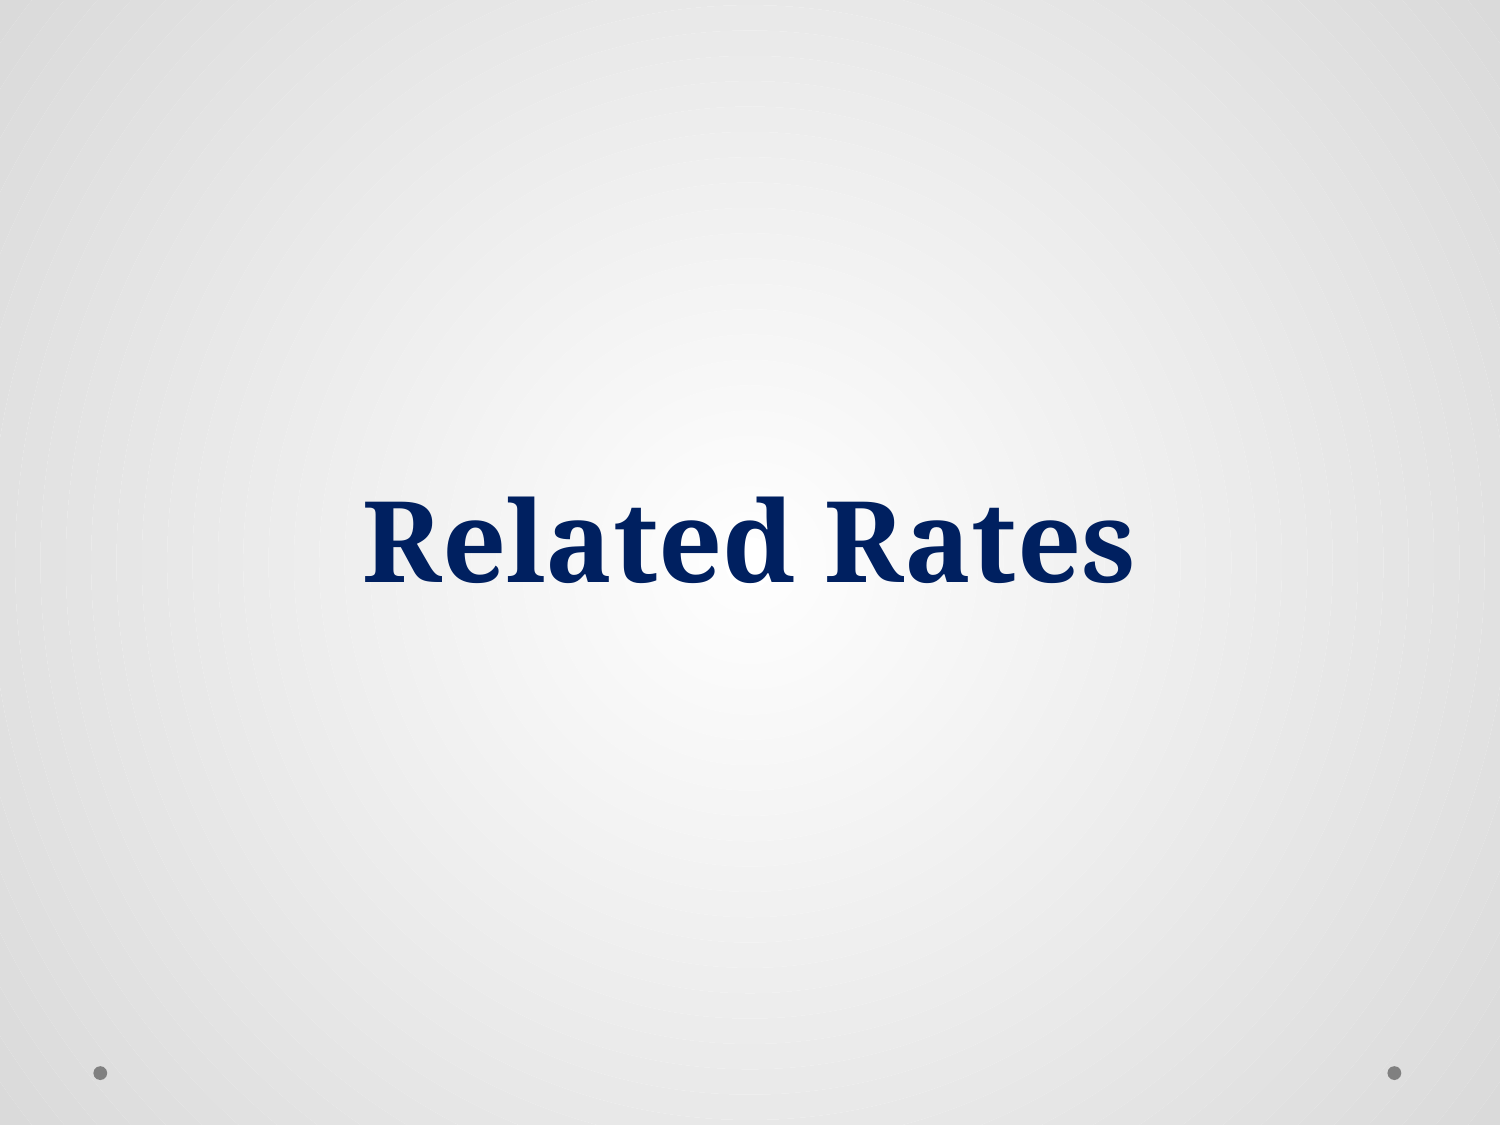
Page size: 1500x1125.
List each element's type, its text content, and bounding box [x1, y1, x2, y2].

text_box Related Rates [12, 474, 1488, 613]
